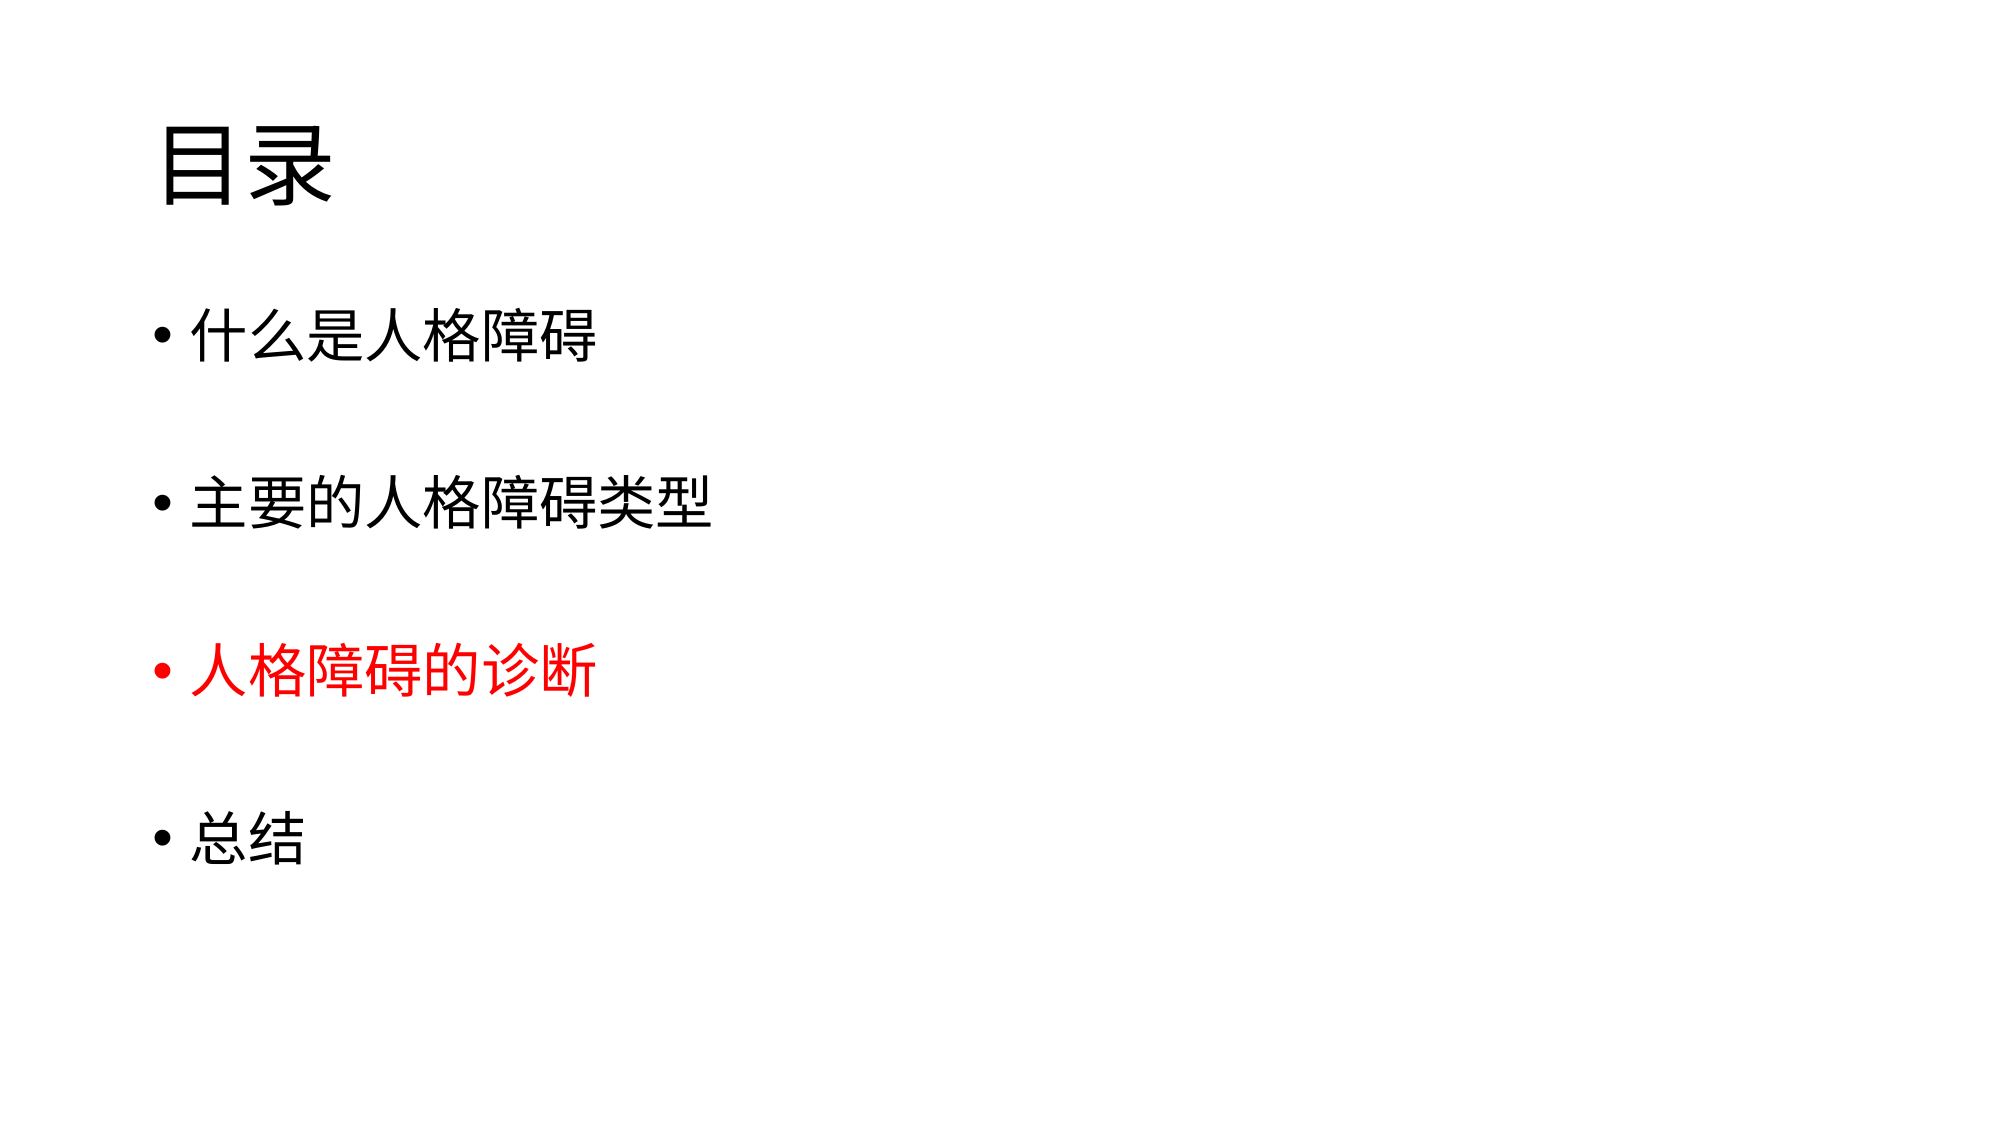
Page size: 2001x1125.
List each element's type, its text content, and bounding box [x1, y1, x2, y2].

list 什么是人格障碍 主要的人格障碍类型 人格障碍的诊断 总结 [137, 299, 1863, 1014]
title 目录 [137, 59, 1863, 278]
